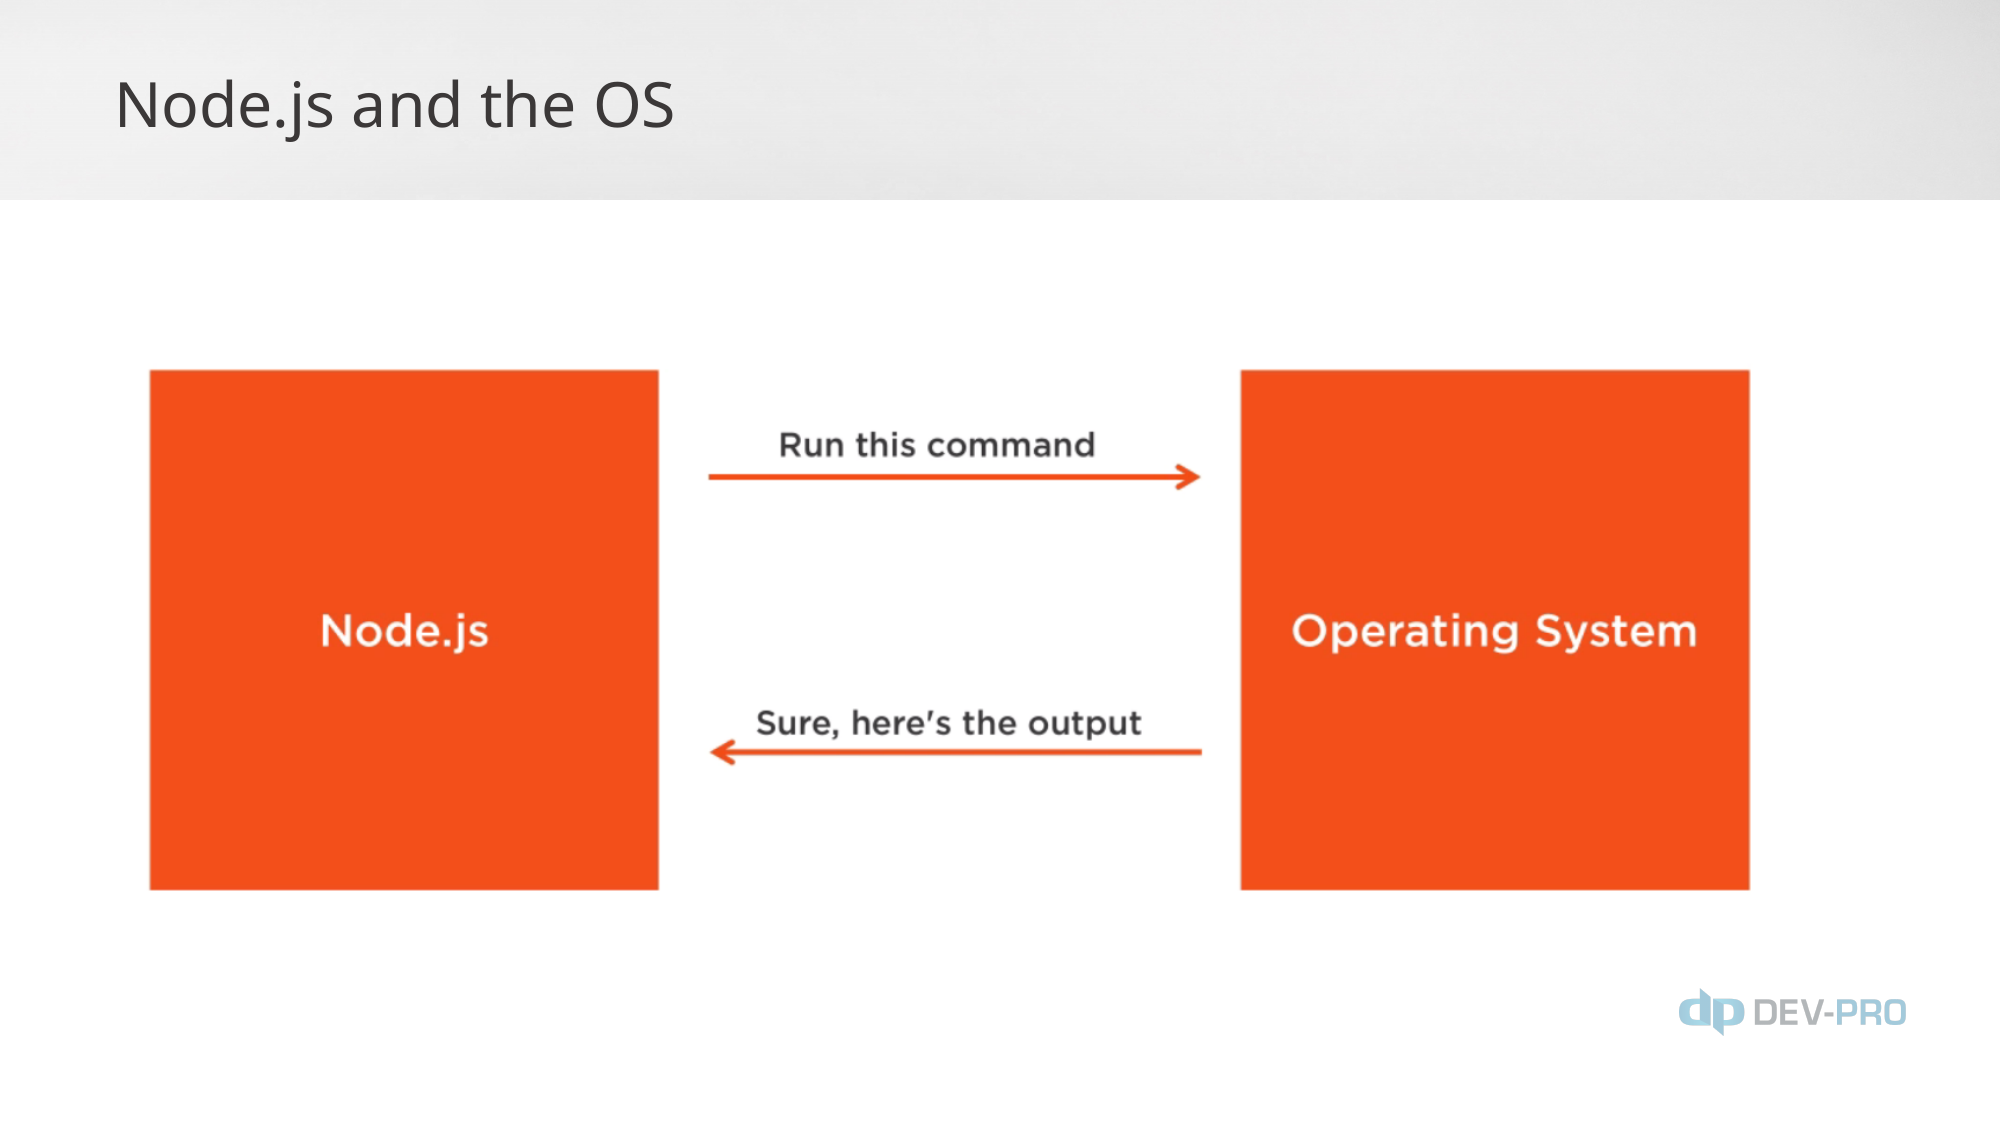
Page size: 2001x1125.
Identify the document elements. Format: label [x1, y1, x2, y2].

picture [0, 0, 2000, 200]
picture [1679, 988, 1906, 1036]
picture [124, 337, 1776, 931]
